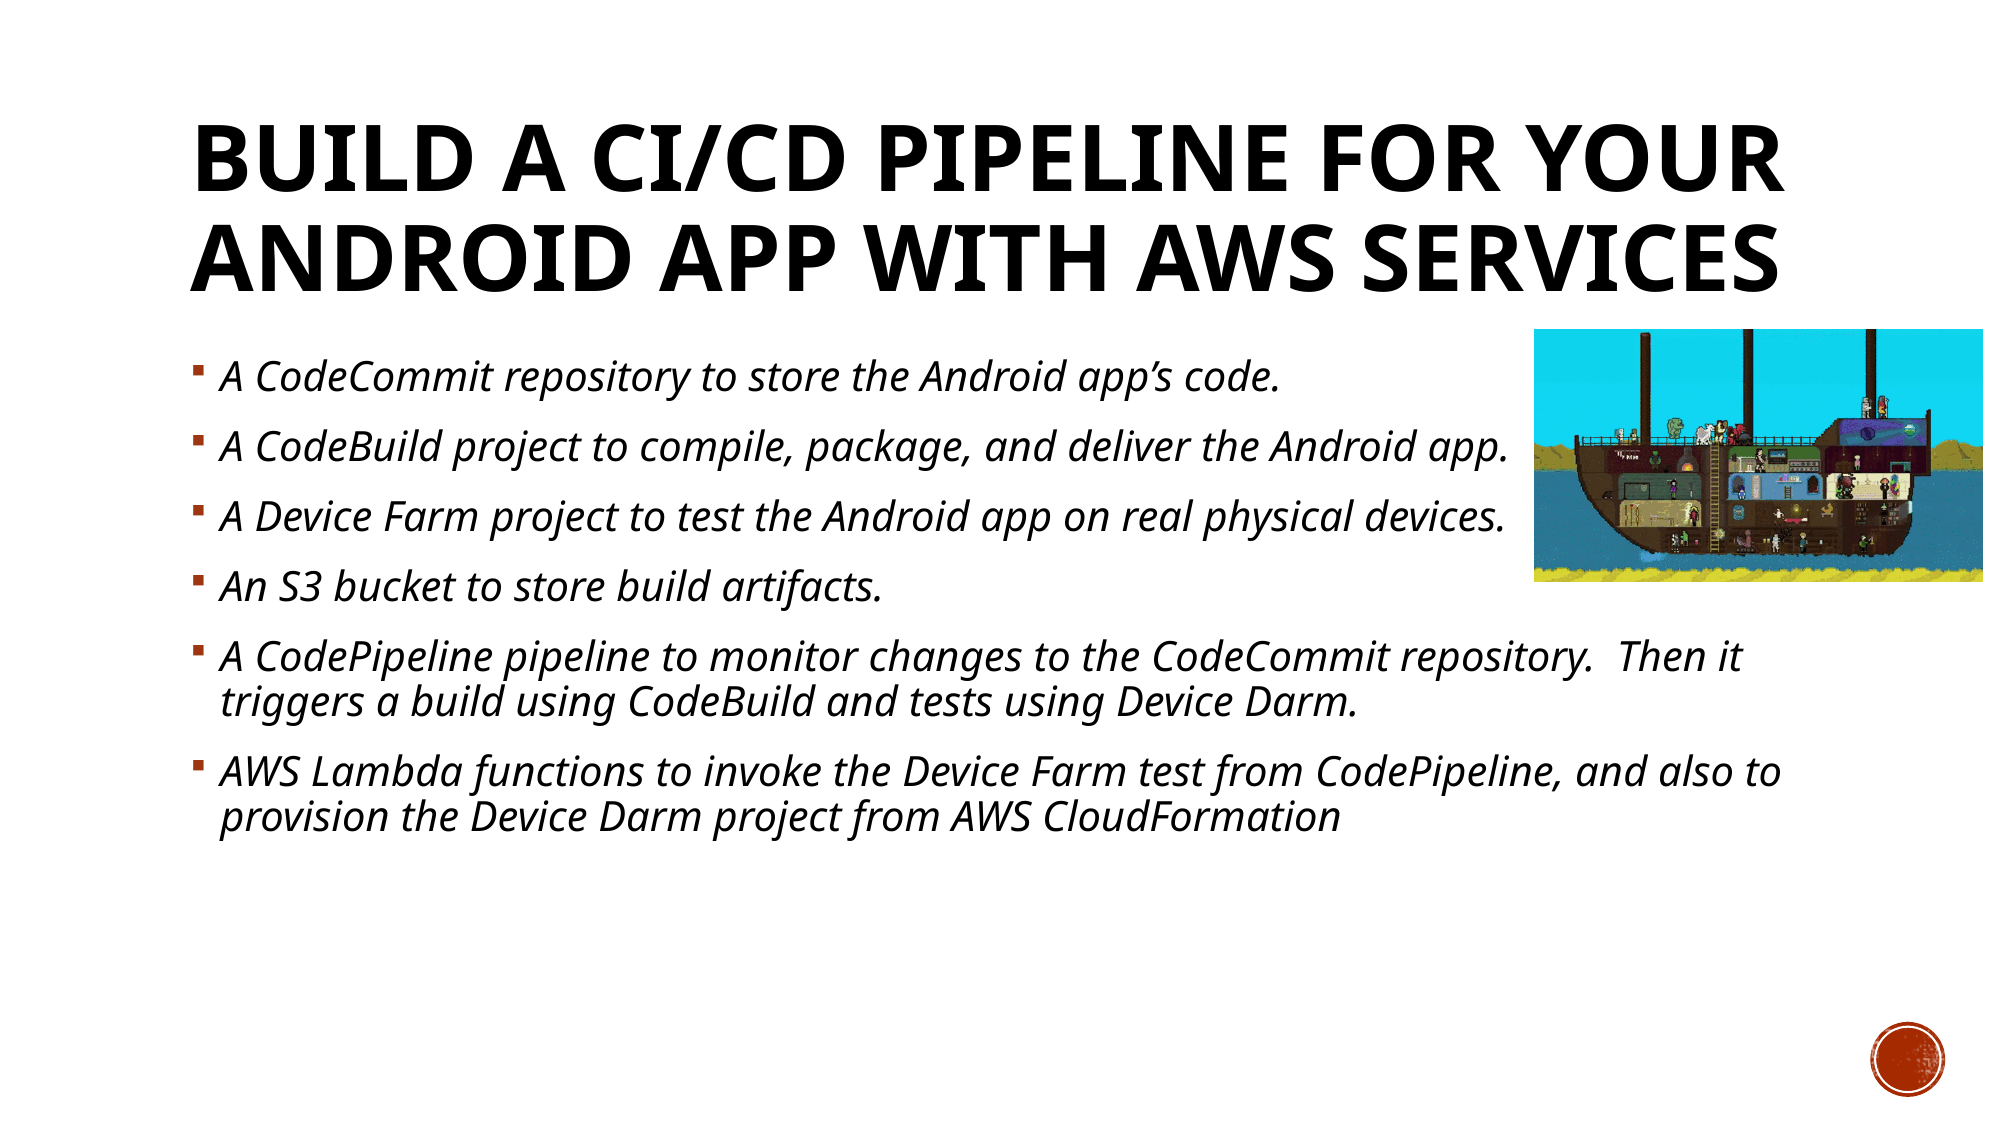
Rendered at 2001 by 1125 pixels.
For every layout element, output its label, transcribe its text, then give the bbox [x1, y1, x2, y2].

picture [1534, 329, 1983, 582]
list A CodeCommit repository to store the Android app’s code. A CodeBuild project to compile, package, and deliver the Android app. A Device Farm project to test the Android app on real physical devices. An S3 bucket to store build artifacts. A CodePipeline pipeline to monitor changes to the CodeCommit repository. Then it triggers a build using CodeBuild and tests using Device Darm. AWS Lambda functions to invoke the Device Farm test from CodePipeline, and also to provision the Device Darm project from AWS CloudFormation [175, 348, 1826, 1013]
title Build a CI/CD Pipeline for your Android App with AWS Services [175, 79, 1826, 344]
